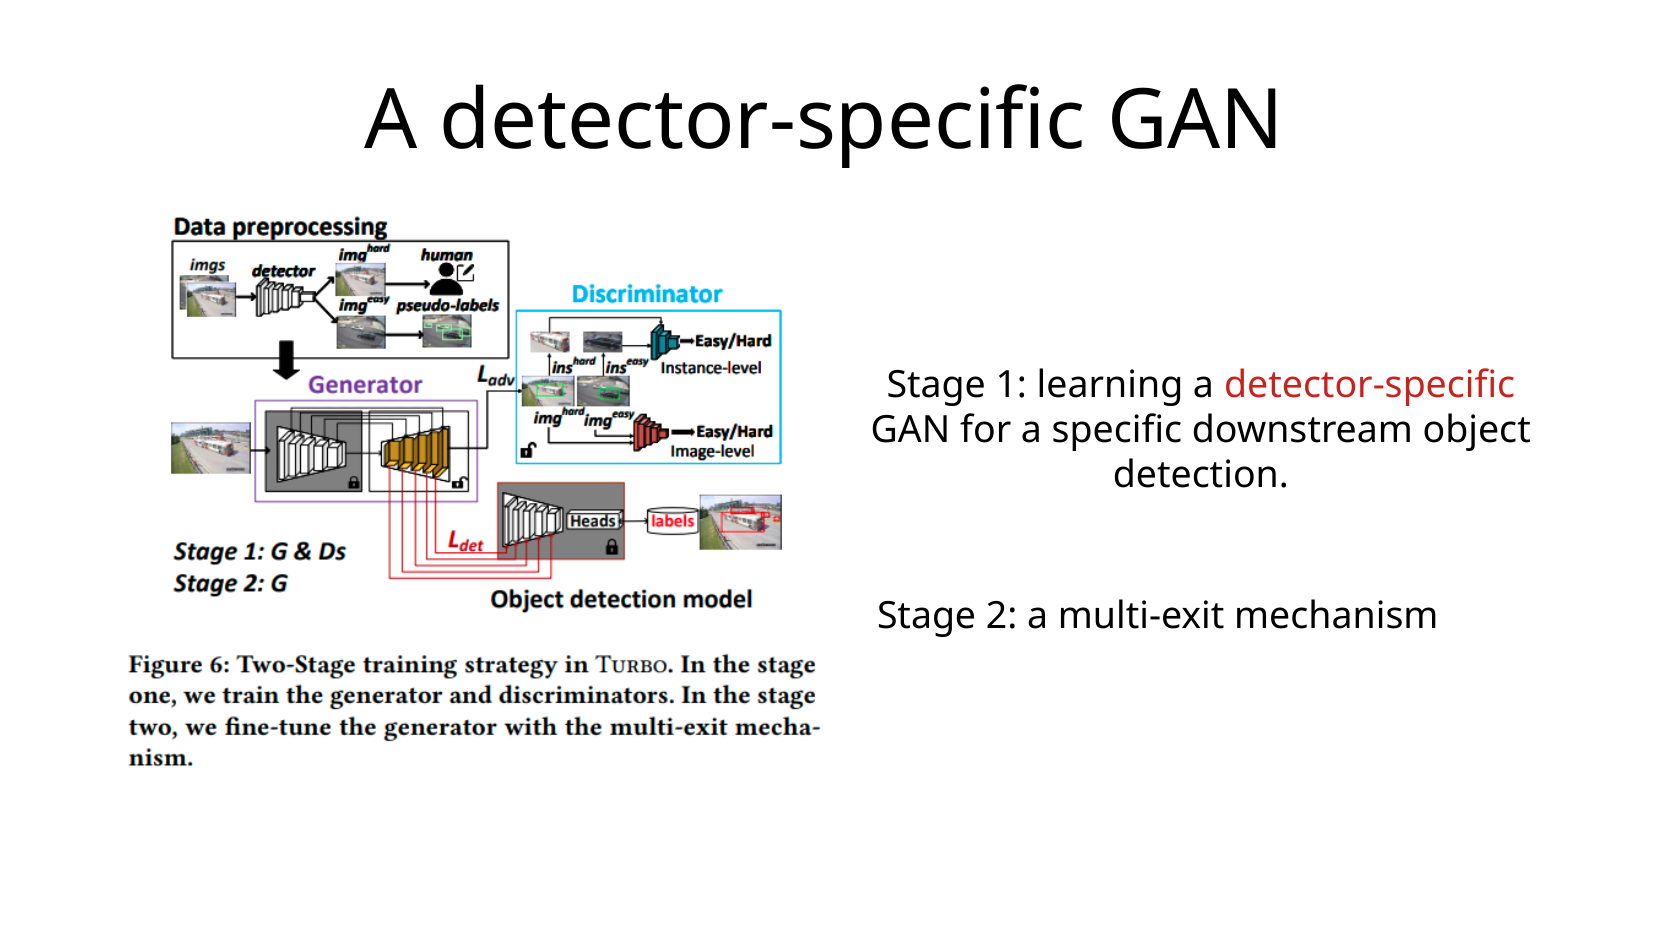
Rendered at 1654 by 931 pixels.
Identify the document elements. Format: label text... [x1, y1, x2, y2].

text_box Stage 1: learning a detector-specific GAN for a specific downstream object detection. [848, 352, 1554, 517]
text_box Stage 2: a multi-exit mechanism [845, 583, 1516, 699]
text_box A detector-specific GAN [29, 0, 1620, 237]
picture [104, 203, 842, 796]
